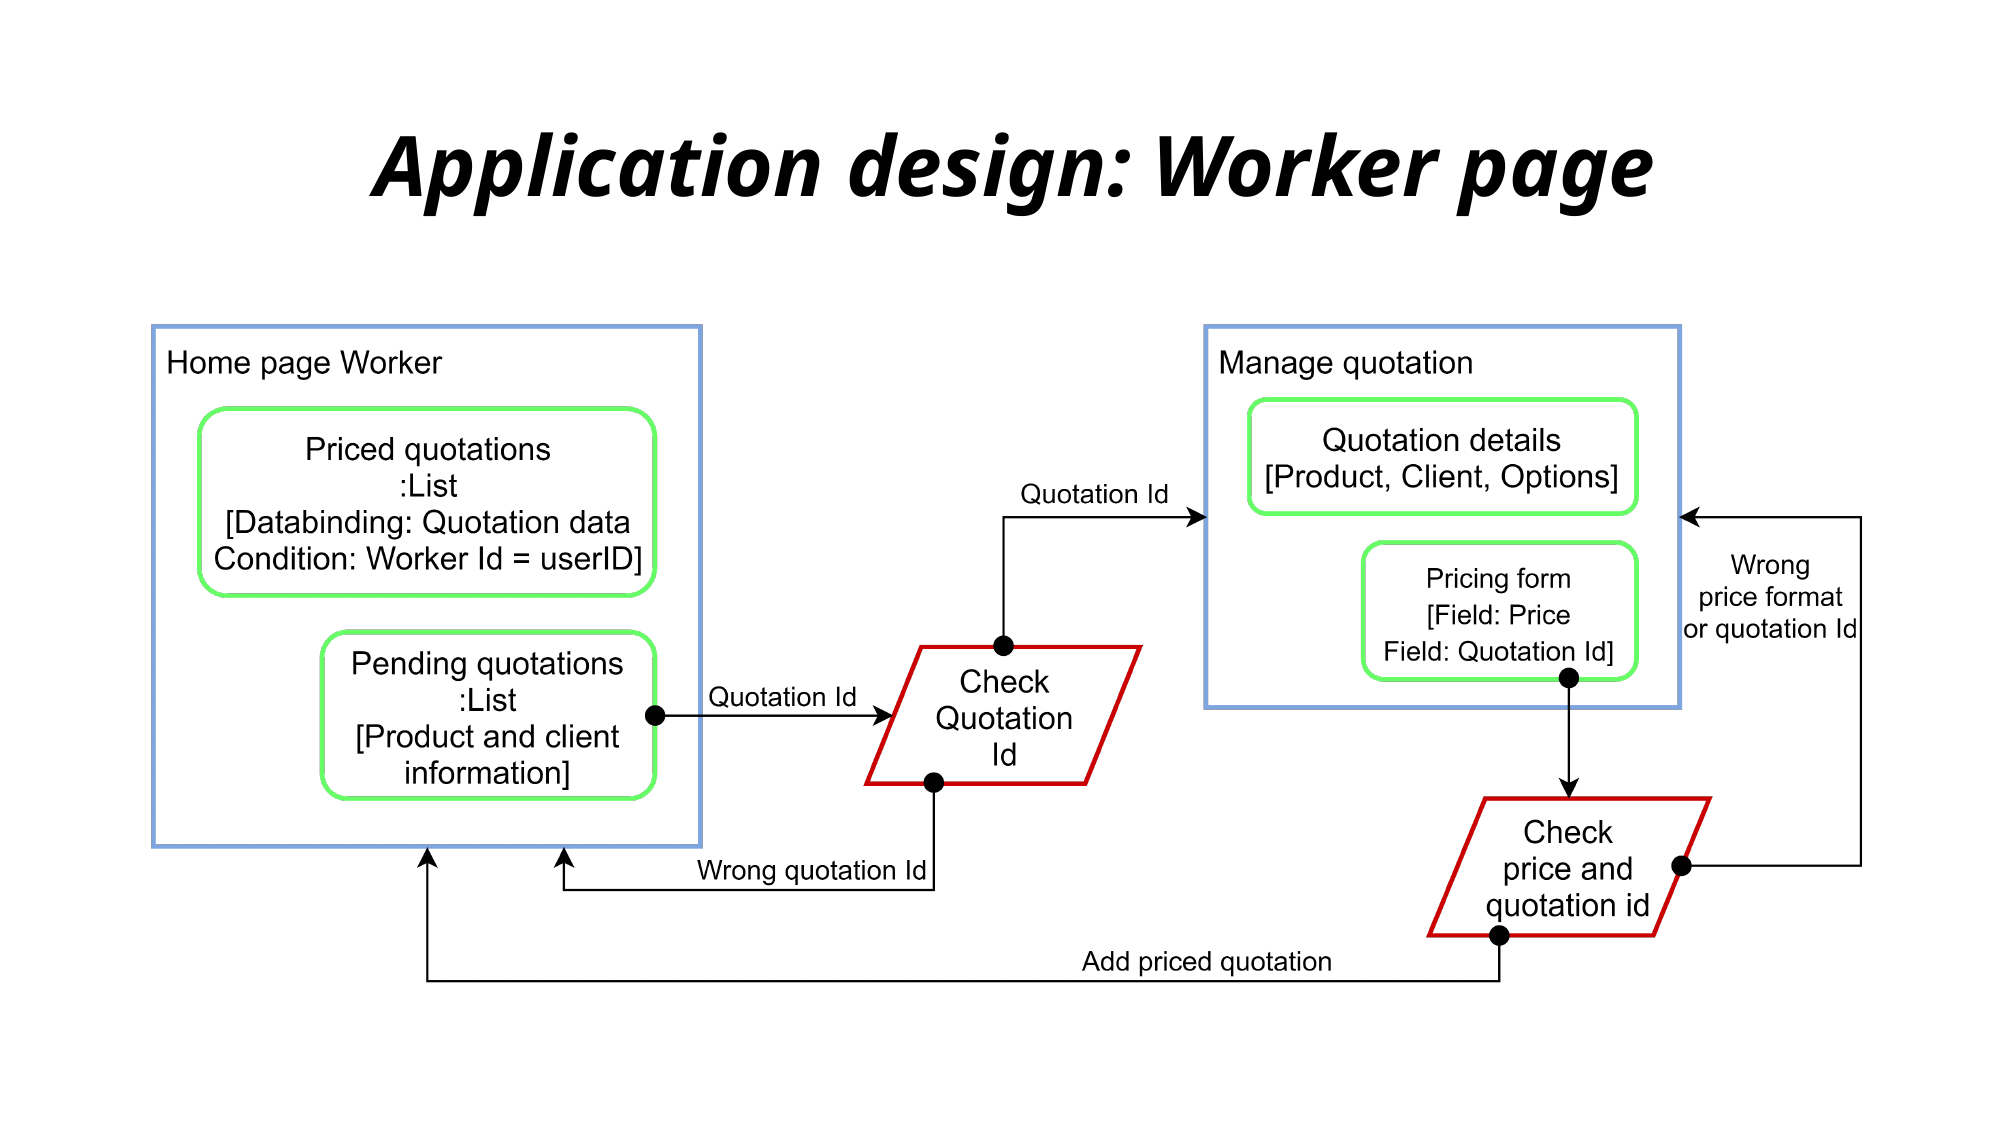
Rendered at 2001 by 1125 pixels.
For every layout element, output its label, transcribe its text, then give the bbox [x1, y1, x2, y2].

picture [149, 323, 1888, 1007]
text_box Application design: Worker page [340, 34, 1691, 223]
